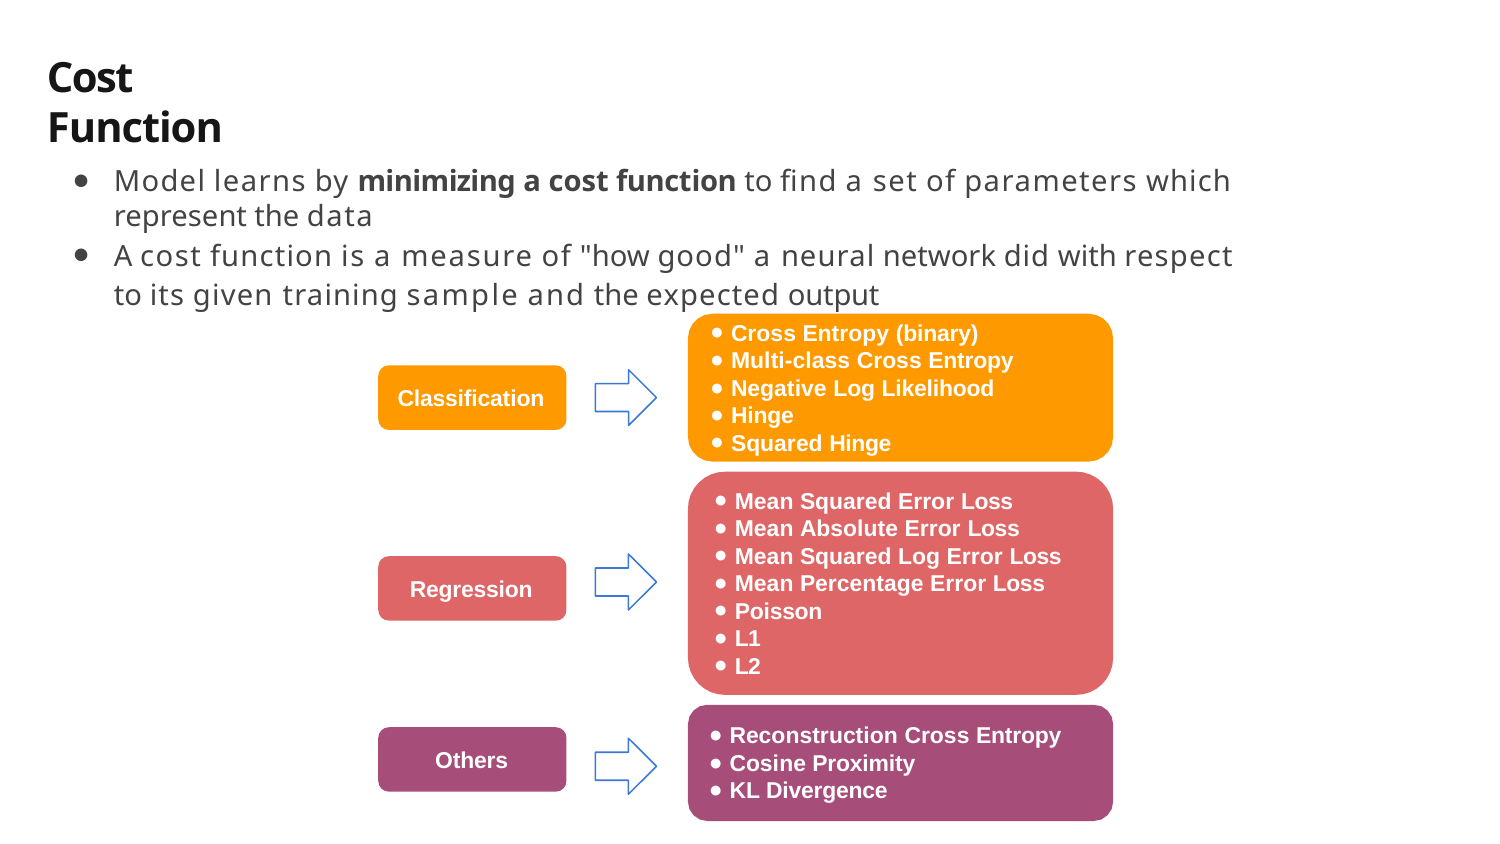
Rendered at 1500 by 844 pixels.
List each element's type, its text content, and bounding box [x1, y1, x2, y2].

text_box [378, 556, 567, 621]
text_box Others [433, 743, 512, 773]
text_box [687, 704, 1114, 822]
text_box [378, 365, 567, 430]
text_box [687, 313, 1114, 462]
text_box Reconstruction Cross Entropy Cosine Proximity KL Divergence [706, 718, 1065, 804]
text_box Mean Squared Error Loss Mean Absolute Error Loss Mean Squared Log Error Loss Mean Percentage Error Loss Poisson L1 L2 [711, 484, 1065, 679]
text_box Classification [395, 381, 550, 411]
text_box [378, 727, 567, 792]
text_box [594, 368, 658, 796]
text_box Cross Entropy (binary) Multi-class Cross Entropy Negative Log Likelihood Hinge Squared Hinge [708, 316, 1016, 456]
title Cost Function [44, 48, 309, 192]
text_box Model learns by minimizing a cost function to find a set of parameters which represent the data A cost function is a measure of "how good" a neural network did with respect to its given training sample and the expected output [70, 154, 1357, 312]
text_box Regression [407, 572, 537, 602]
text_box [687, 471, 1114, 695]
